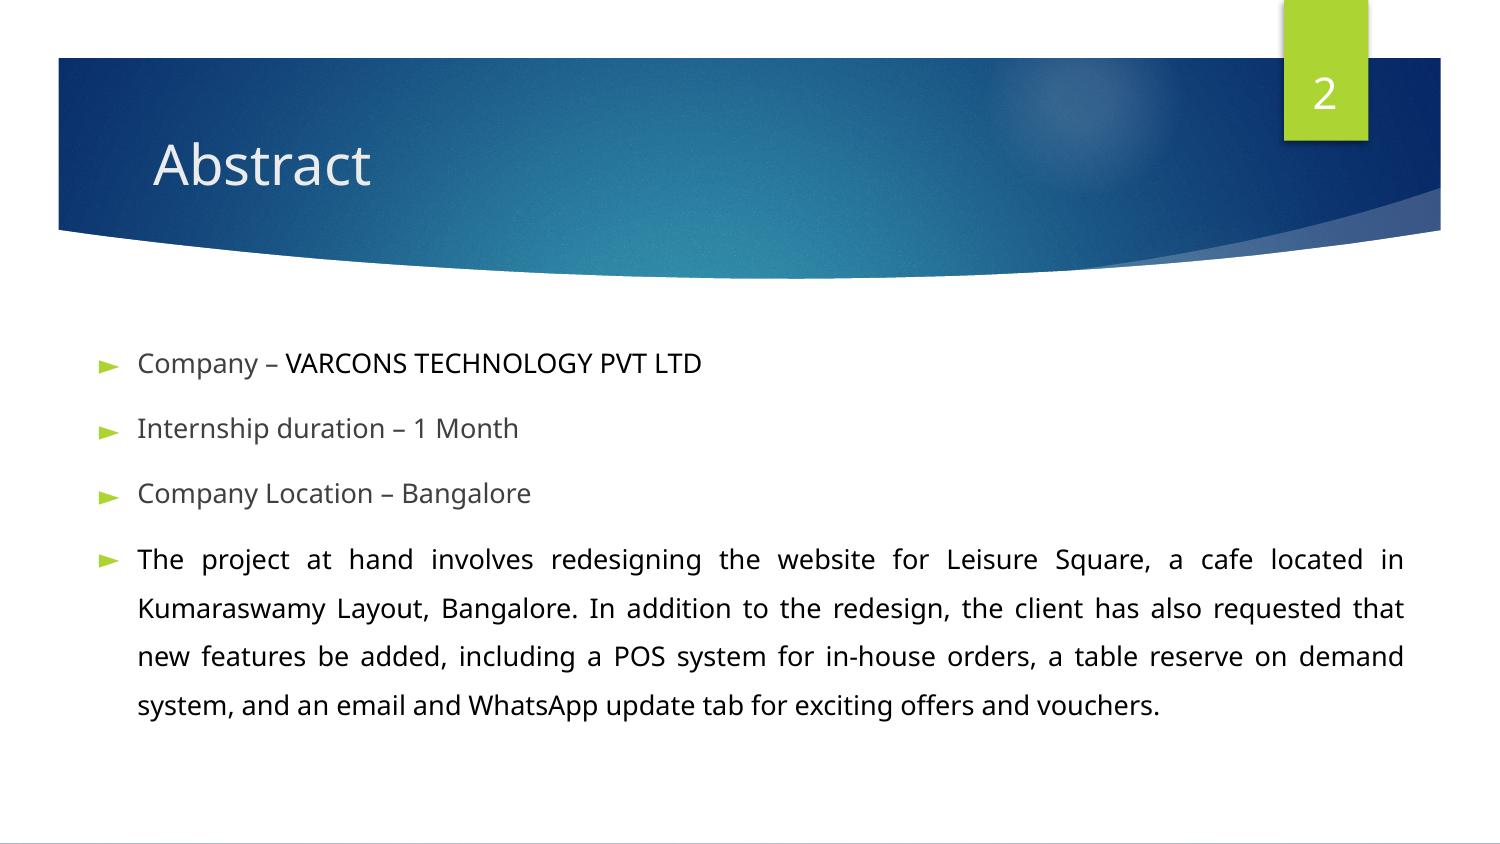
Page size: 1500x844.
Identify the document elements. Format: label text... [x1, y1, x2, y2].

slide_number 2 [1273, 36, 1377, 131]
title Abstract [142, 119, 1221, 207]
list Company – VARCONS TECHNOLOGY PVT LTD Internship duration – 1 Month Company Location – Bangalore The project at hand involves redesigning the website for Leisure Square, a cafe located in Kumaraswamy Layout, Bangalore. In addition to the redesign, the client has also requested that new features be added, including a POS system for in-house orders, a table reserve on demand system, and an email and WhatsApp update tab for exciting offers and vouchers. [84, 324, 1416, 740]
picture [59, 58, 1440, 278]
